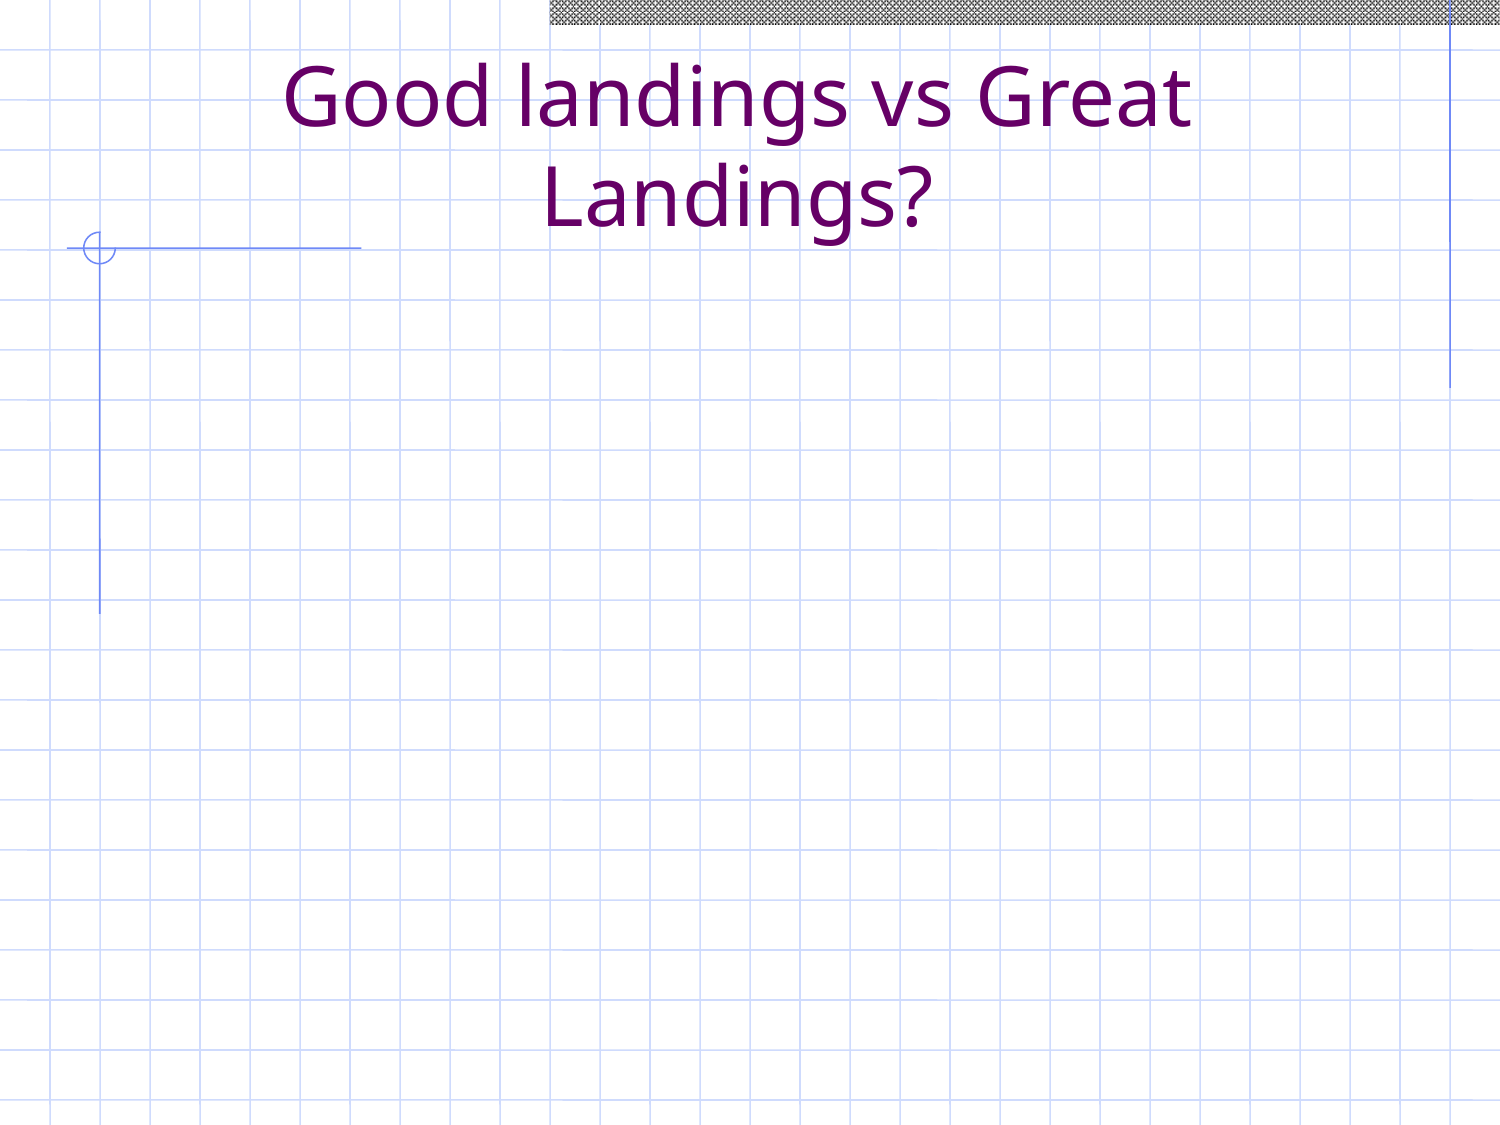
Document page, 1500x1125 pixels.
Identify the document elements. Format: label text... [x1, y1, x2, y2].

text_box [112, 312, 1450, 988]
text_box Good landings vs Great Landings? [99, 50, 1375, 250]
picture [549, 0, 1449, 25]
picture [1451, 0, 1500, 25]
